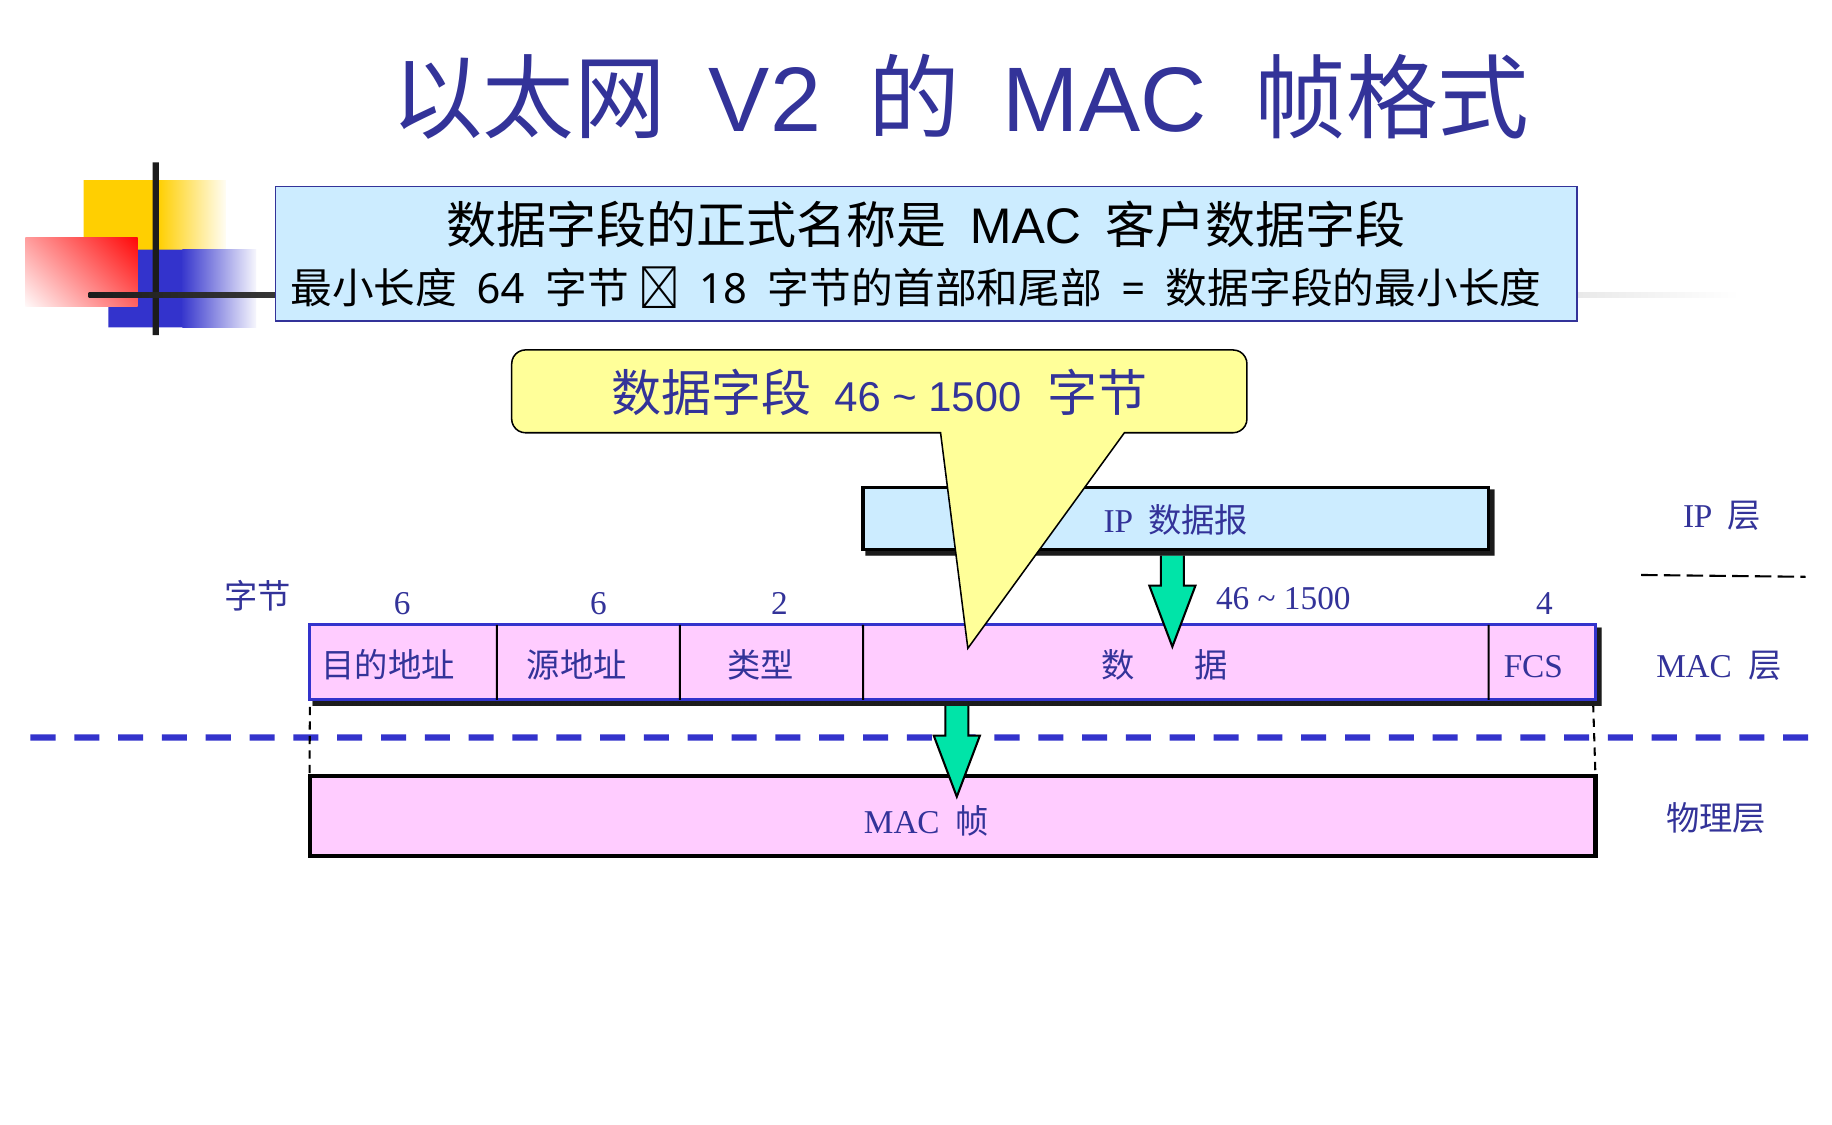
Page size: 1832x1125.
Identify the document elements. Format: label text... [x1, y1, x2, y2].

title 以太网 V2 的 MAC 帧格式 [180, 31, 1741, 157]
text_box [209, 567, 1596, 798]
text_box 物理层 [1651, 789, 1781, 845]
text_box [862, 487, 1489, 651]
text_box MAC 帧 [849, 805, 1004, 848]
text_box [309, 803, 1596, 857]
text_box 数据字段 46 ~ 1500 字节 [511, 349, 1247, 485]
text_box 数据字段的正式名称是 MAC 客户数据字段 最小长度 64 字节  18 字节的首部和尾部 = 数据字段的最小长度 [275, 186, 1577, 322]
text_box MAC 层 [1641, 637, 1797, 692]
text_box IP 层 [1668, 487, 1776, 542]
